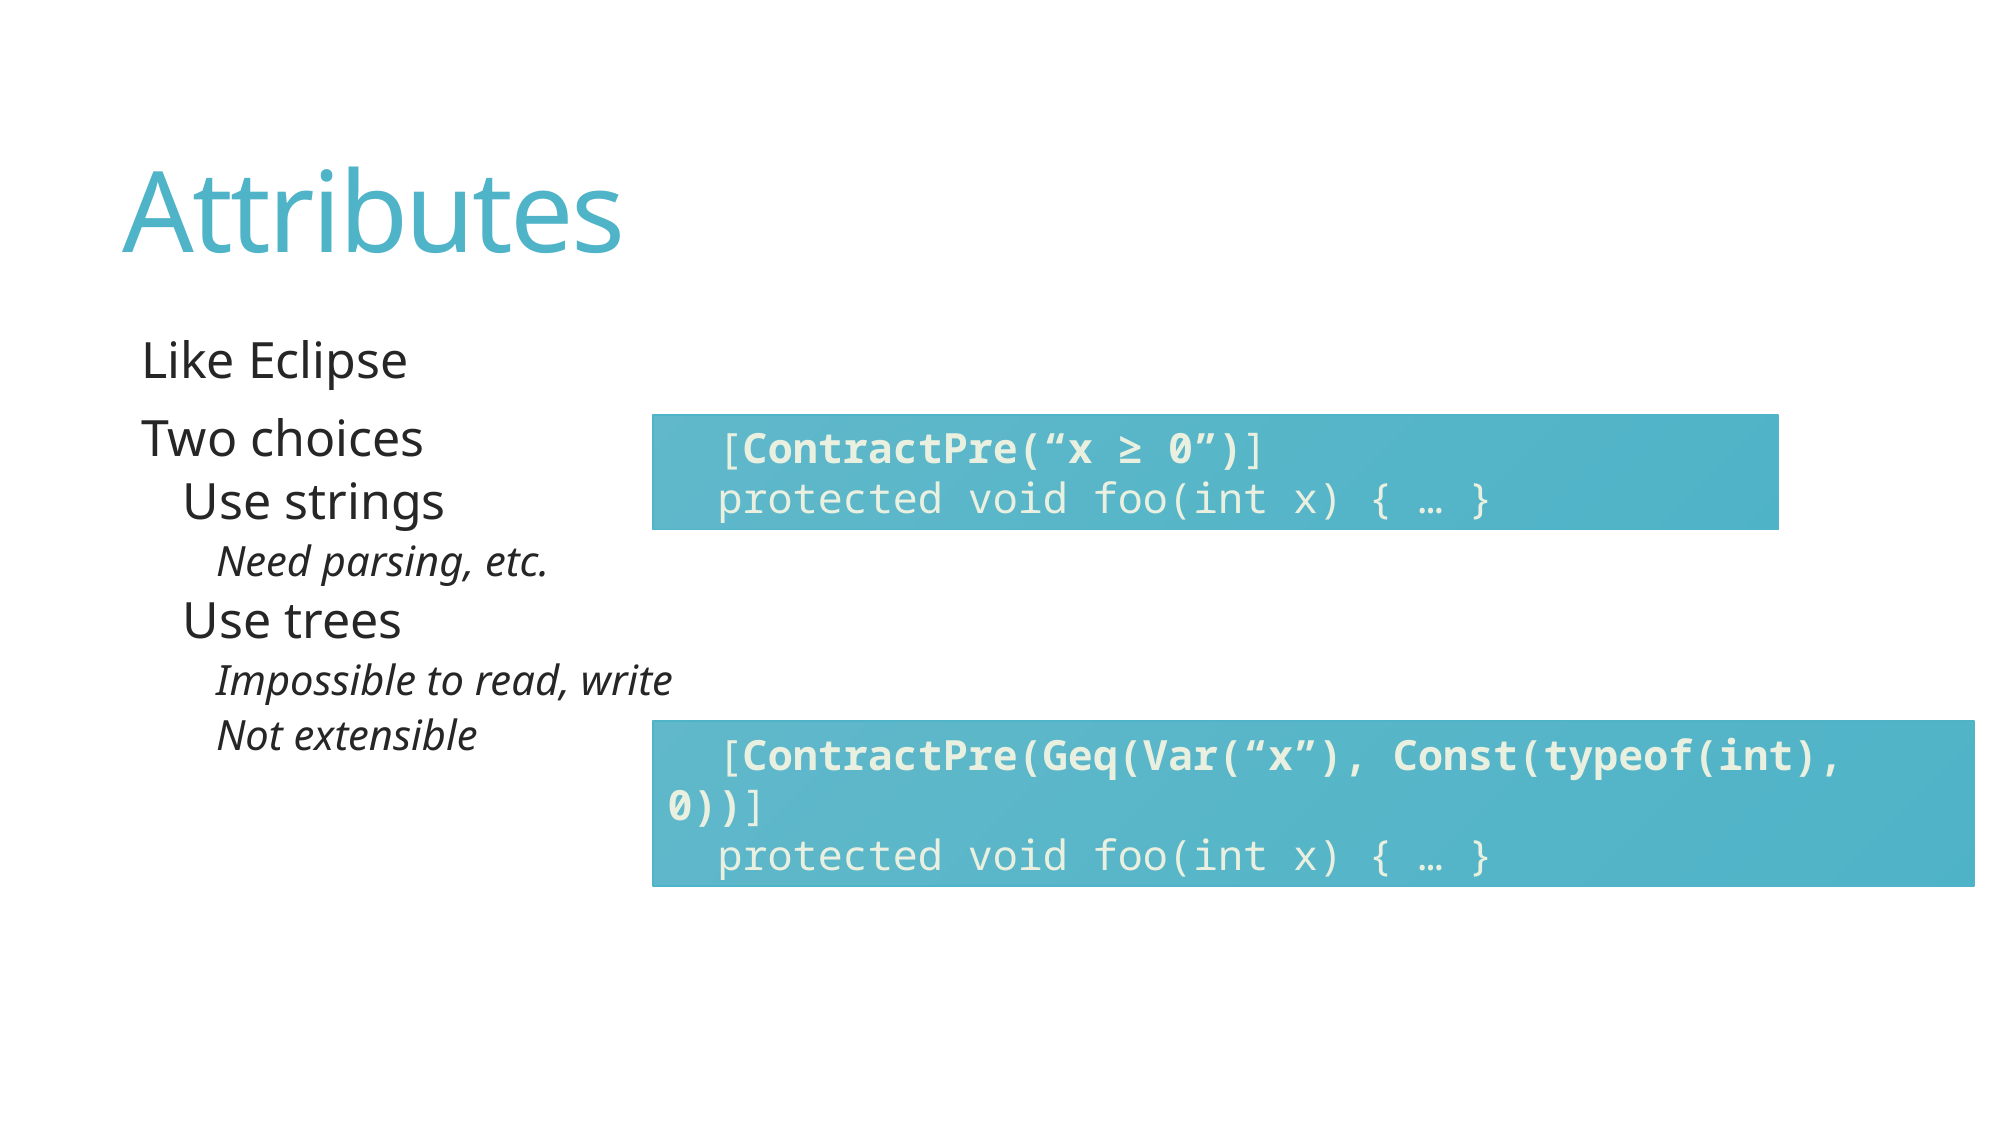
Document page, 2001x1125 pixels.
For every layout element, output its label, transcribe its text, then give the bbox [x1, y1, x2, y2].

text_box [ContractPre(Geq(Var(“x”), Const(typeof(int), 0))] protected void foo(int x) { … } [652, 720, 1975, 887]
text_box [ContractPre(“x ≥ 0”)] protected void foo(int x) { … } [652, 414, 1779, 530]
list Like Eclipse Two choices Use strings Need parsing, etc. Use trees Impossible to read, write Not extensible [111, 329, 1876, 948]
title Attributes [107, 81, 1875, 354]
